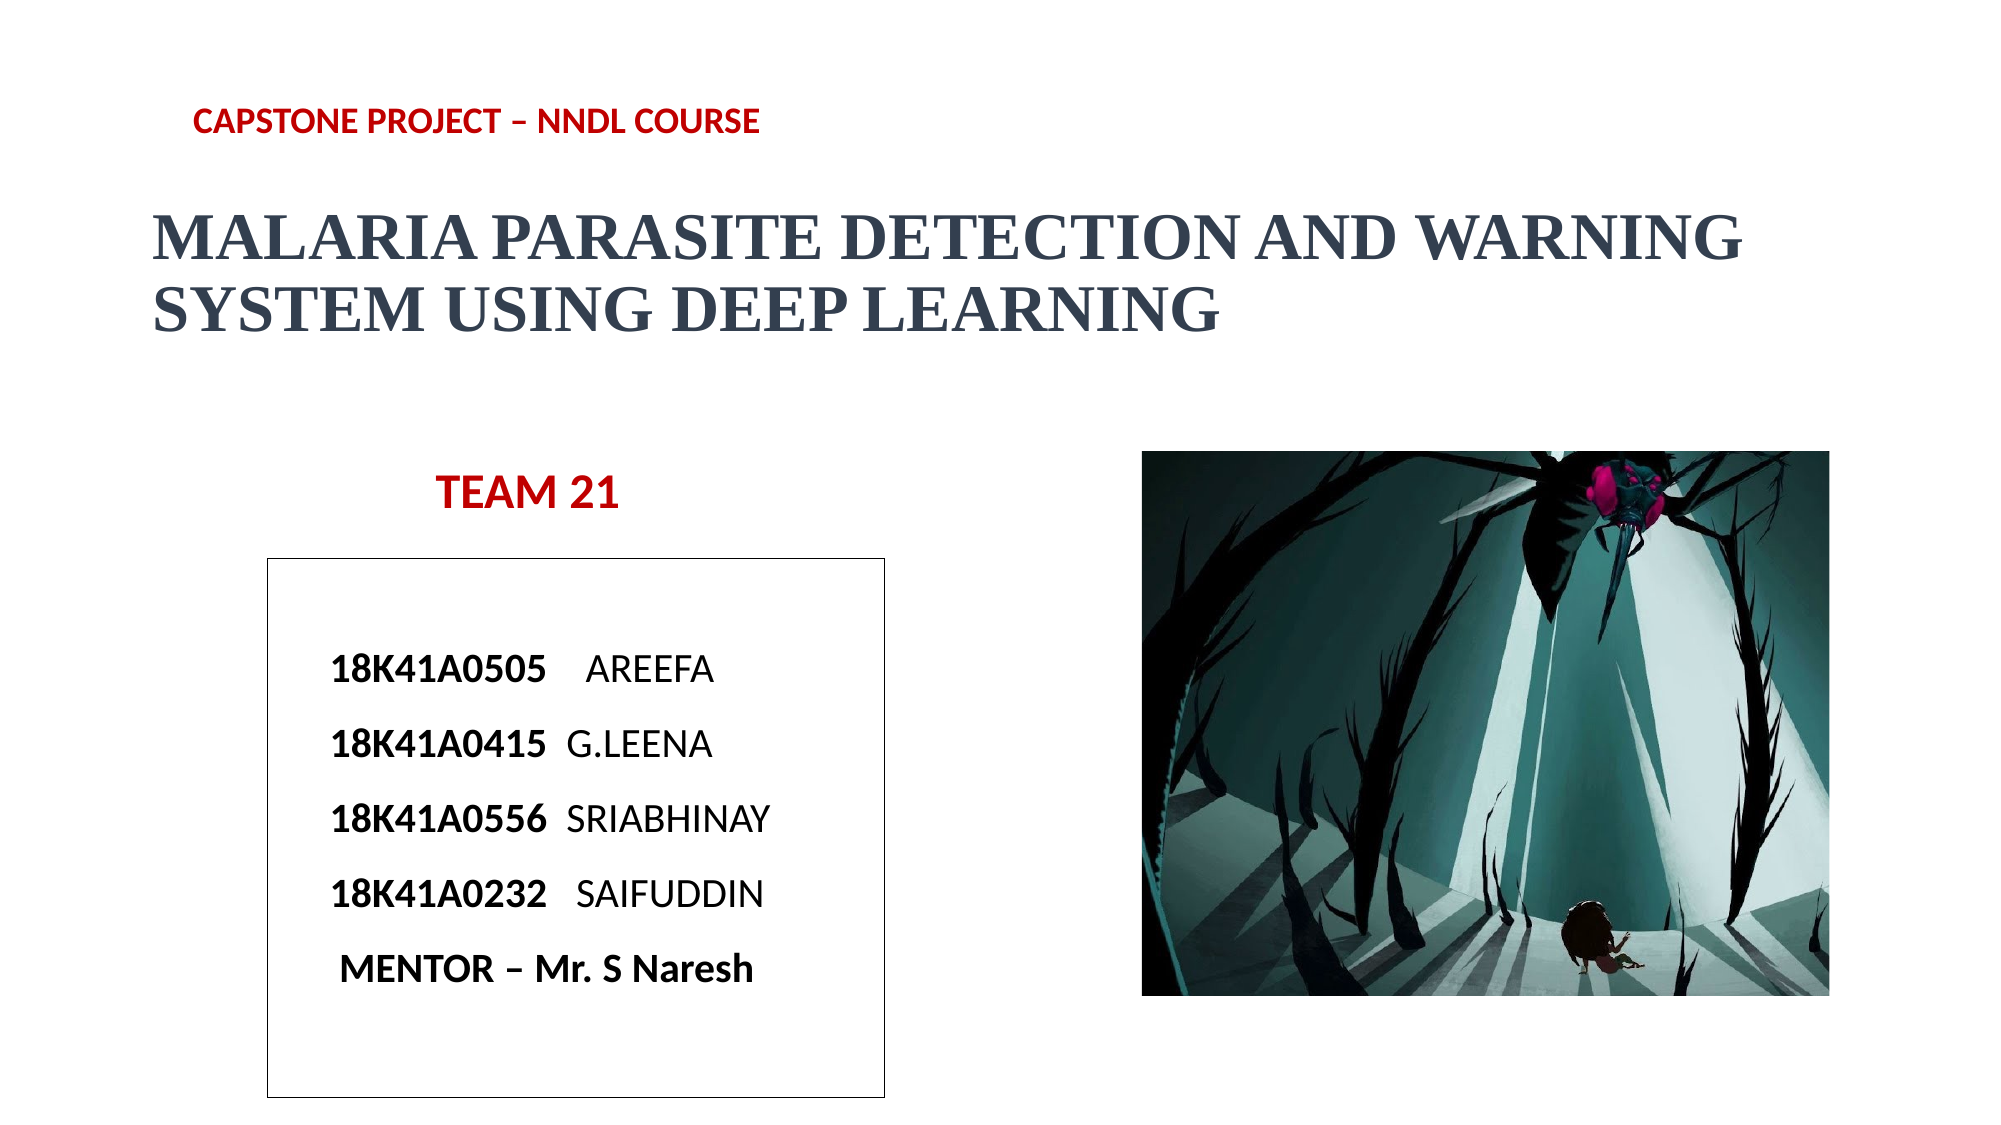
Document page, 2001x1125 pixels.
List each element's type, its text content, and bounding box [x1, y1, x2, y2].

text_box CAPSTONE PROJECT – NNDL COURSE [178, 89, 1055, 149]
text_box TEAM 21 [420, 451, 958, 527]
title MALARIA PARASITE DETECTION AND WARNING SYSTEM USING DEEP LEARNING [137, 185, 1779, 363]
text_box 18K41A0505 AREEFA 18K41A0415 G.LEENA 18K41A0556 SRIABHINAY 18K41A0232 SAIFUDDIN MENTOR – Mr. S Naresh [267, 558, 885, 1098]
picture [1141, 451, 1830, 996]
